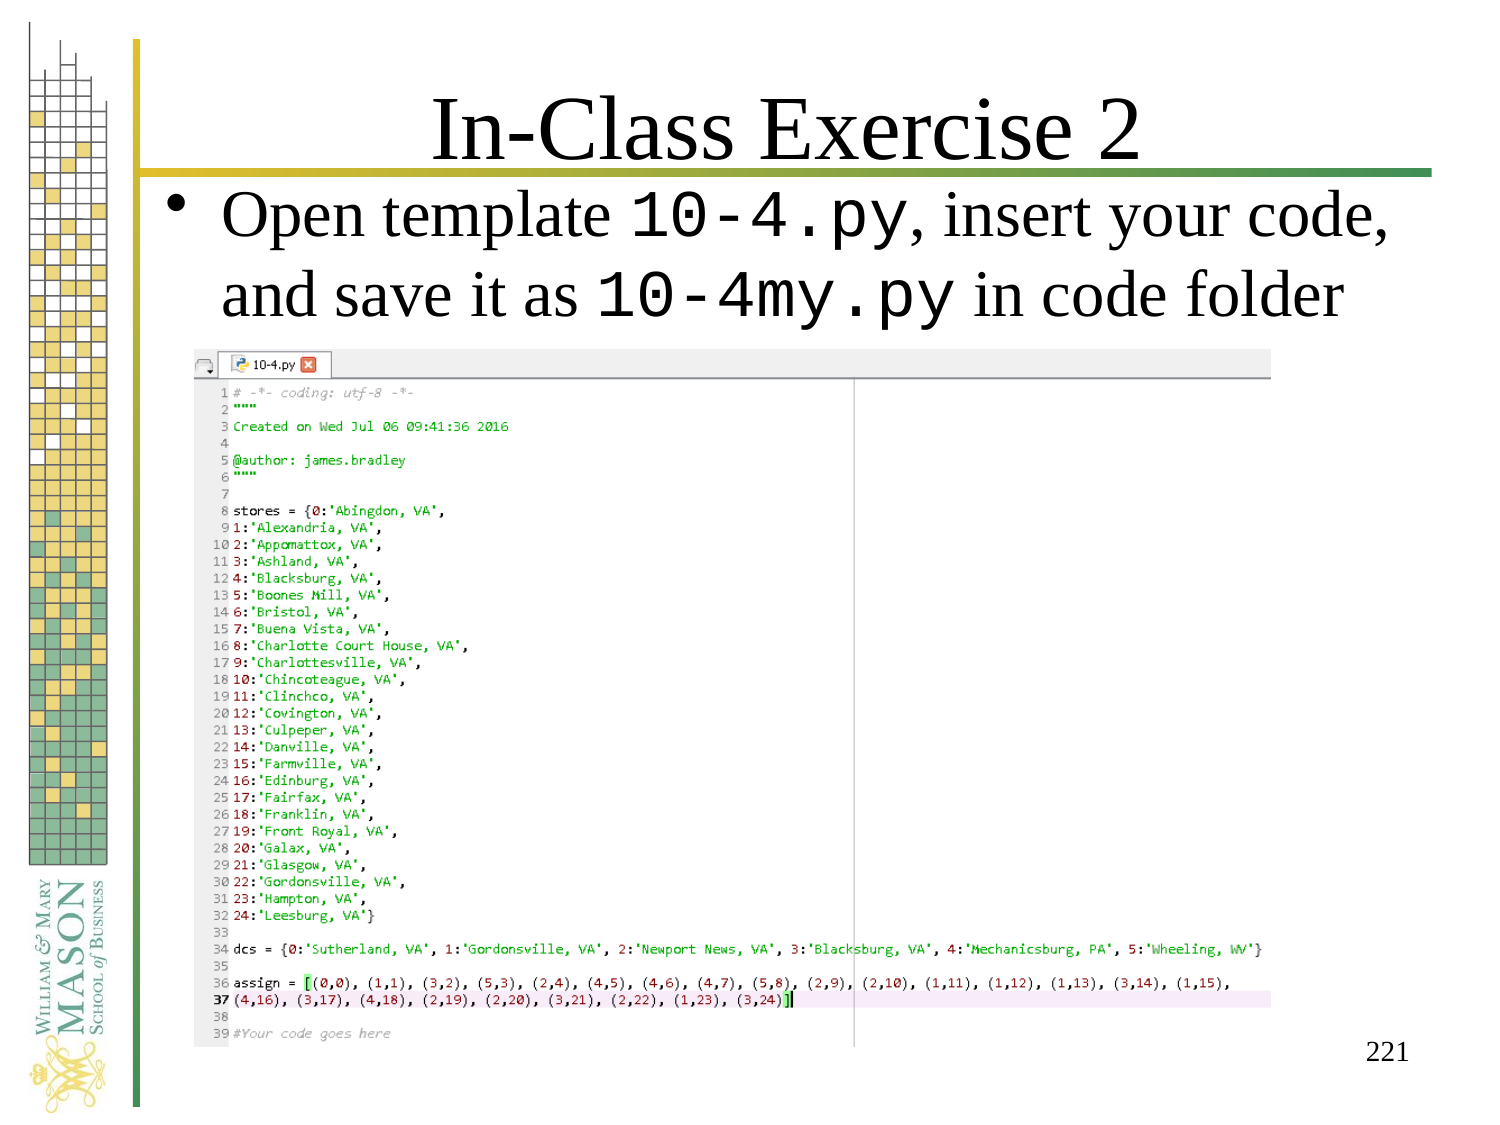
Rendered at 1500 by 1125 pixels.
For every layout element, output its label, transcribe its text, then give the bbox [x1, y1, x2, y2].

slide_number 65 [29, 879, 107, 1113]
title In-Class Exercise 2 [150, 45, 1425, 162]
list Open template 10-4.py, insert your code, and save it as 10-4my.py in code folder [150, 162, 1425, 987]
picture [194, 349, 1272, 1047]
slide_number 221 [1048, 1024, 1426, 1103]
